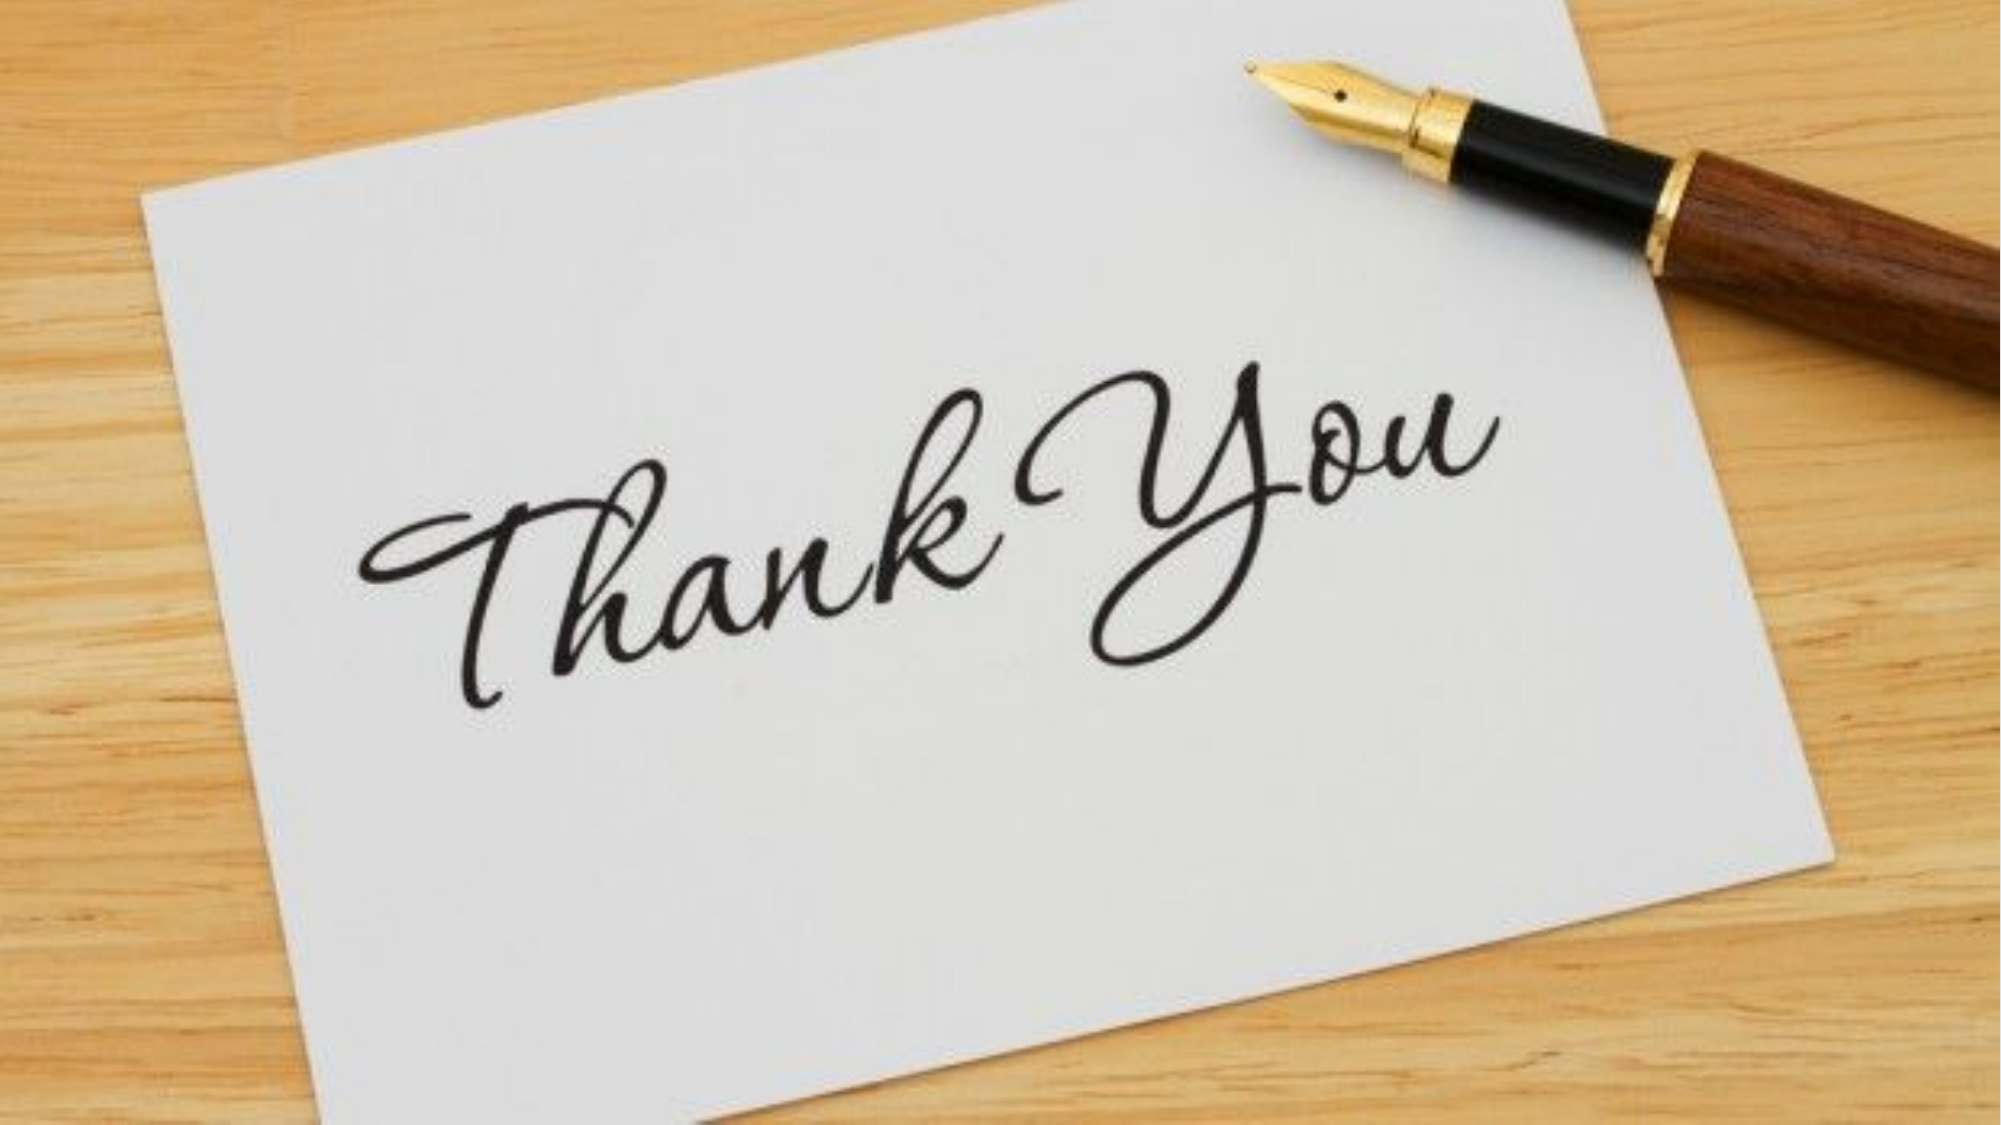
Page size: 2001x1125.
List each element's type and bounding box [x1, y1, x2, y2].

list [0, 0, 2000, 1125]
